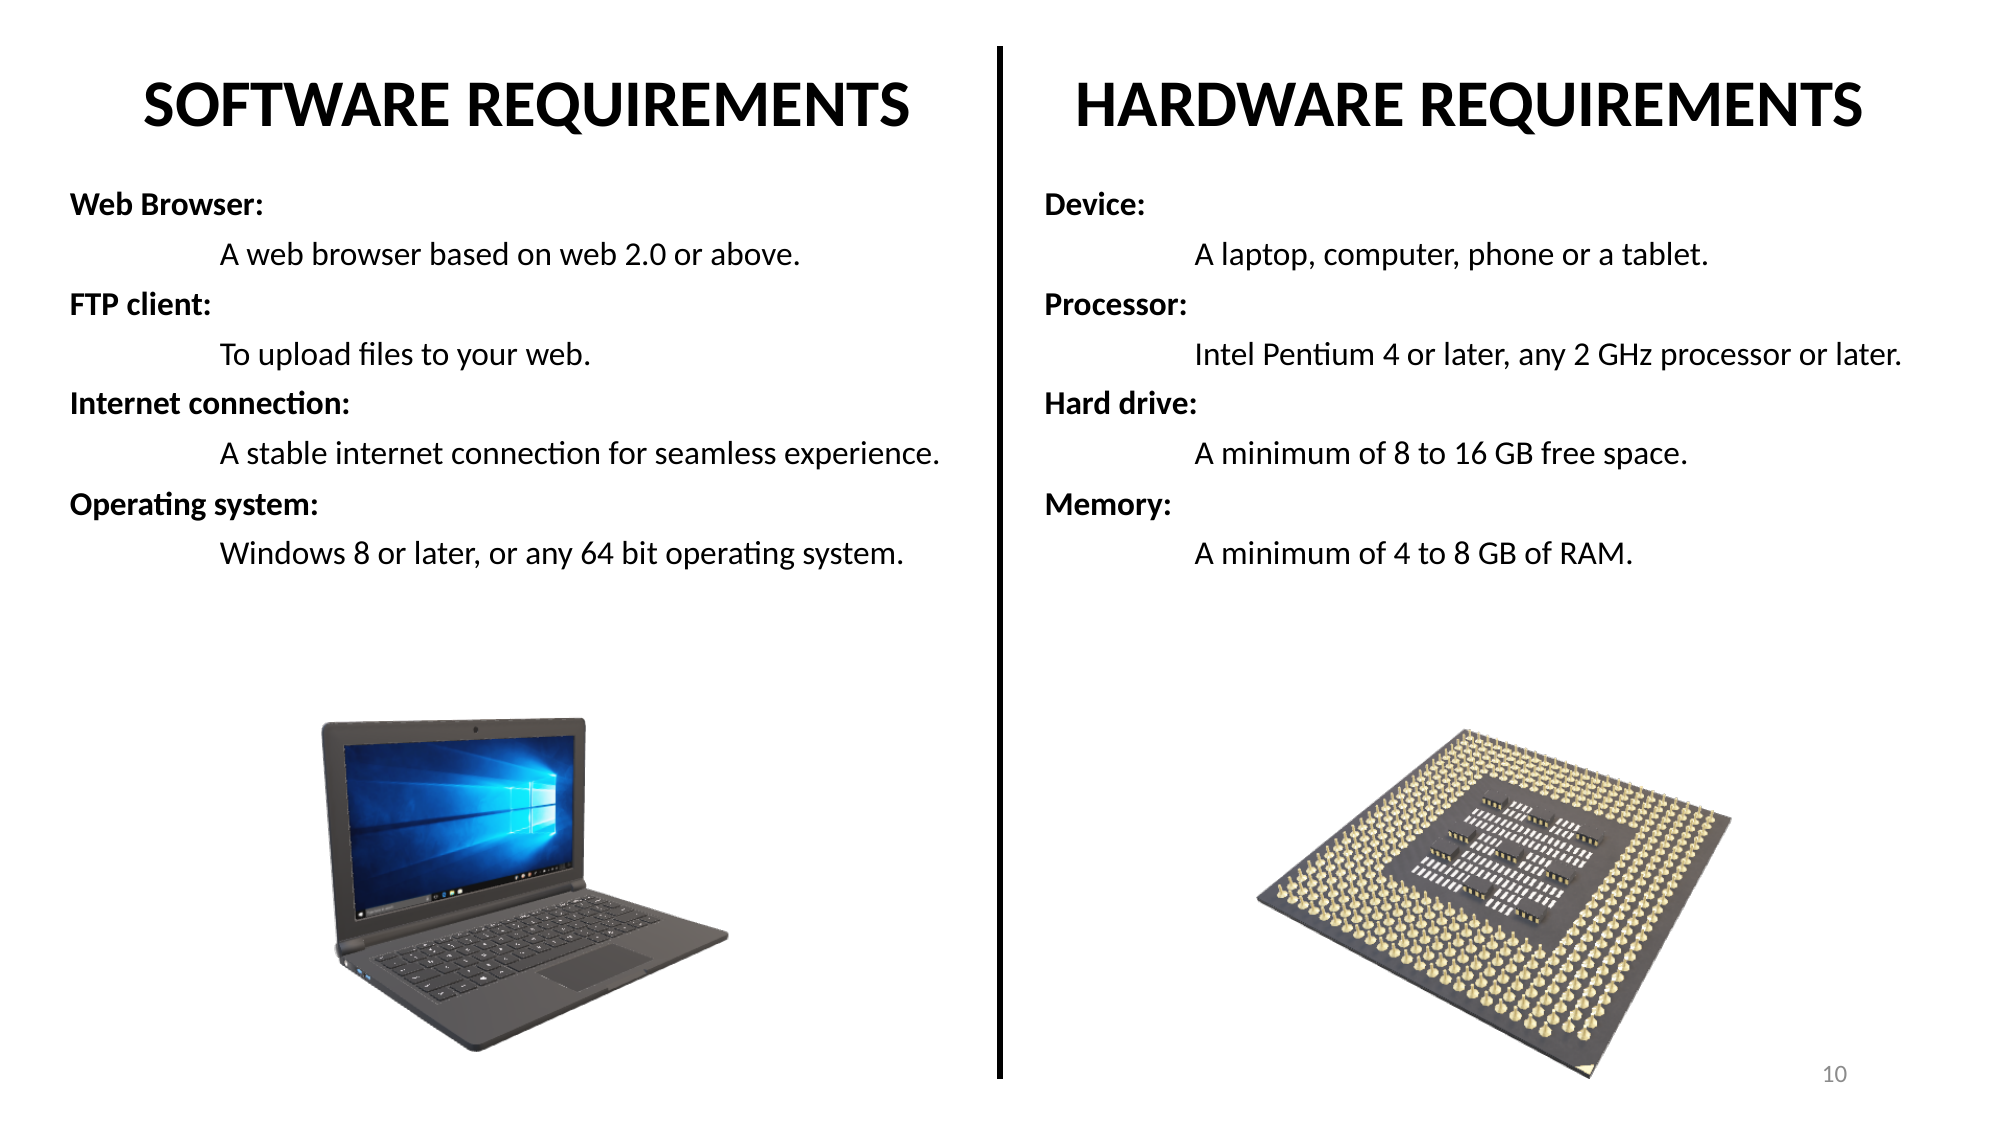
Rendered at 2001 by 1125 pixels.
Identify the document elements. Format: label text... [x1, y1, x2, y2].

text_box SOFTWARE REQUIREMENTS [78, 46, 777, 147]
text_box HARDWARE REQUIREMENTS [1003, 46, 2000, 147]
table_header Device: A laptop, computer, phone or a tablet. Processor: Intel Pentium 4 or later, any 2 GHz processor or later. Hard drive: A minimum of 8 to 16 GB free space. Memory: A minimum of 4 to 8 GB of RAM. [1030, 184, 1944, 1100]
picture [318, 627, 766, 1057]
picture [1254, 627, 1766, 1079]
text_box HARDWARE REQUIREMENTS [777, 46, 997, 147]
table_header [969, 183, 1030, 1103]
slide_number 10 [1412, 1042, 1863, 1103]
table_header Web Browser: A web browser based on web 2.0 or above. FTP client: To upload files to your web. Internet connection: A stable internet connection for seamless experience. Operating system: Windows 8 or later, or any 64 bit operating system. [56, 184, 969, 1100]
